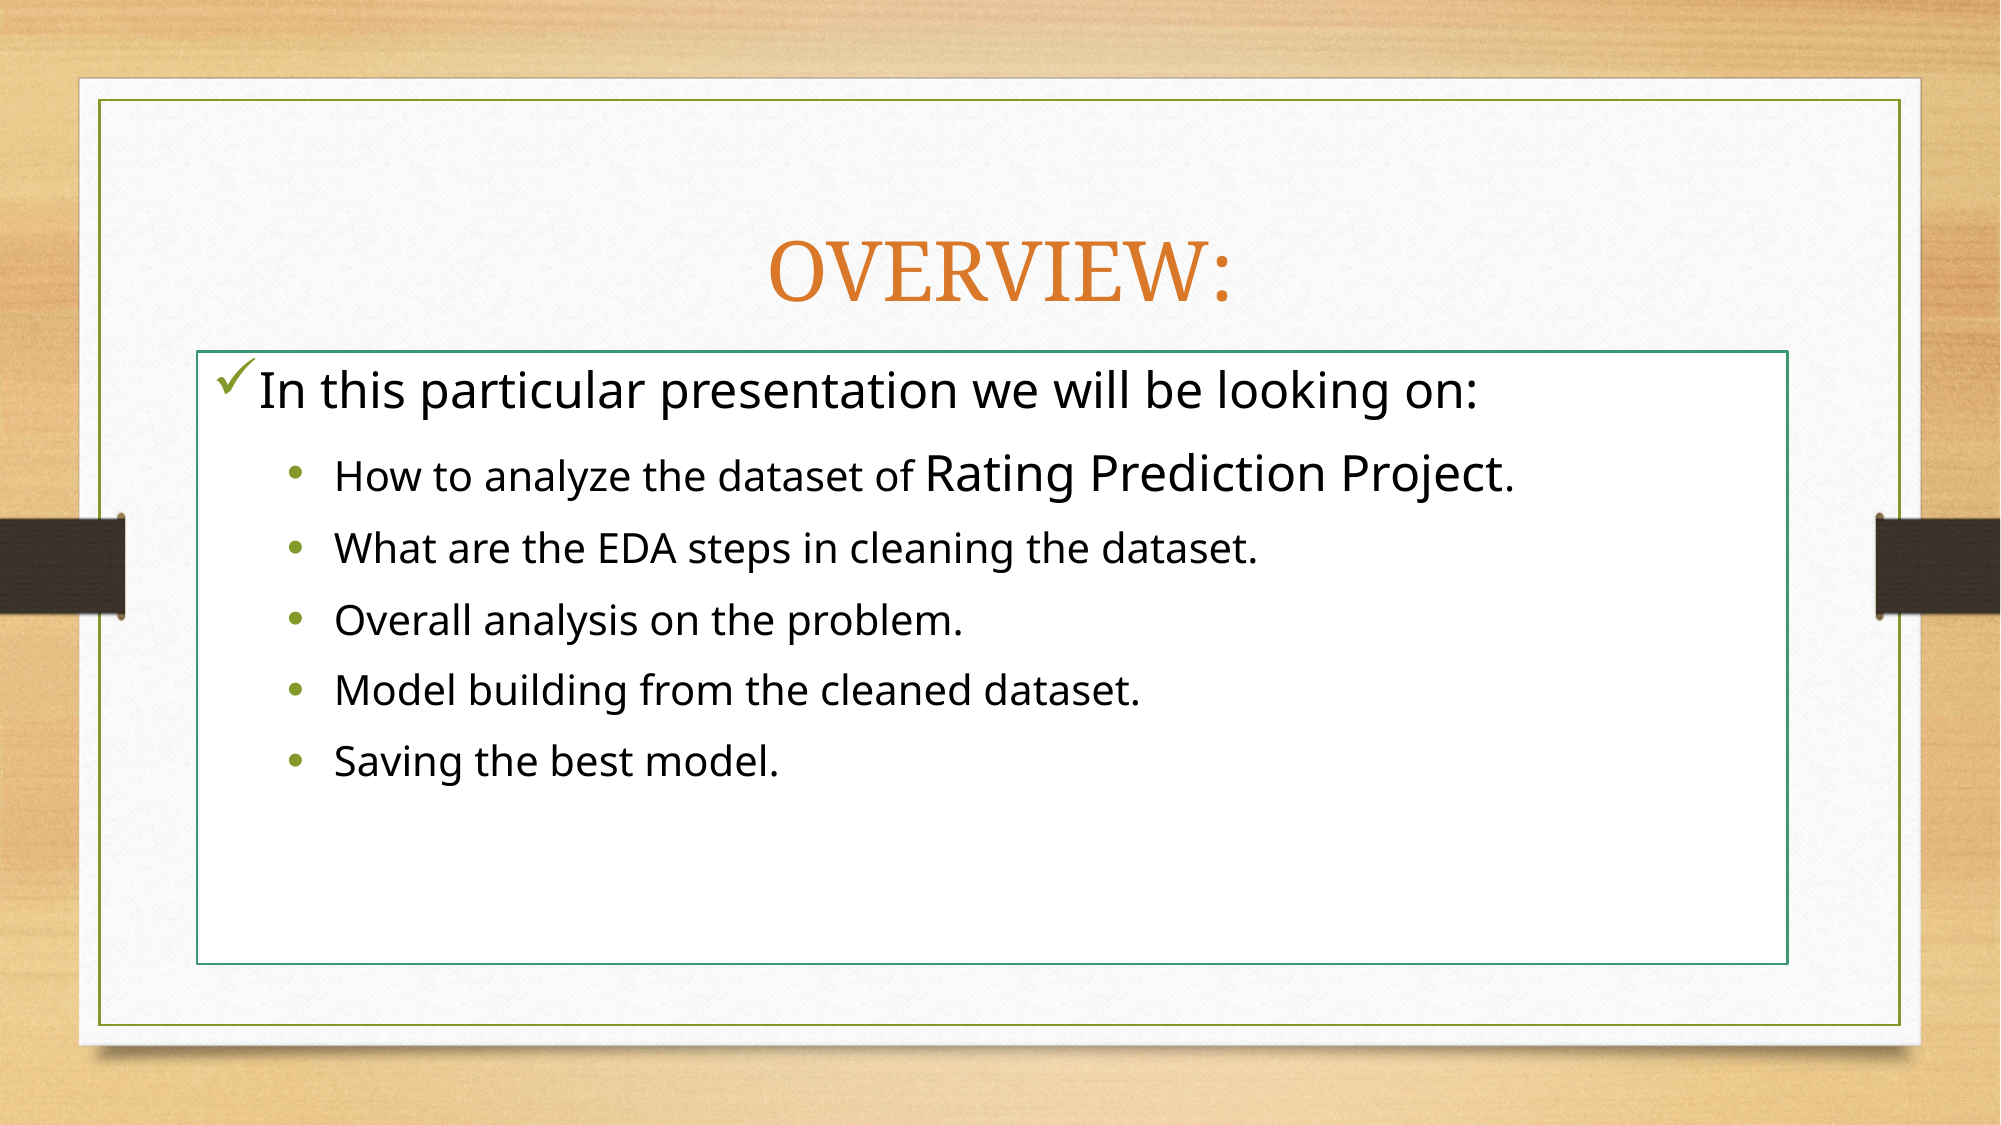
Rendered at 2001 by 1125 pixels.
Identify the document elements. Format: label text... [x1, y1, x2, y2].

title OVERVIEW: [212, 161, 1788, 350]
picture [0, 0, 2001, 1125]
list In this particular presentation we will be looking on: How to analyze the dataset of Rating Prediction Project. What are the EDA steps in cleaning the dataset. Overall analysis on the problem. Model building from the cleaned dataset. Saving the best model. [196, 350, 1789, 965]
